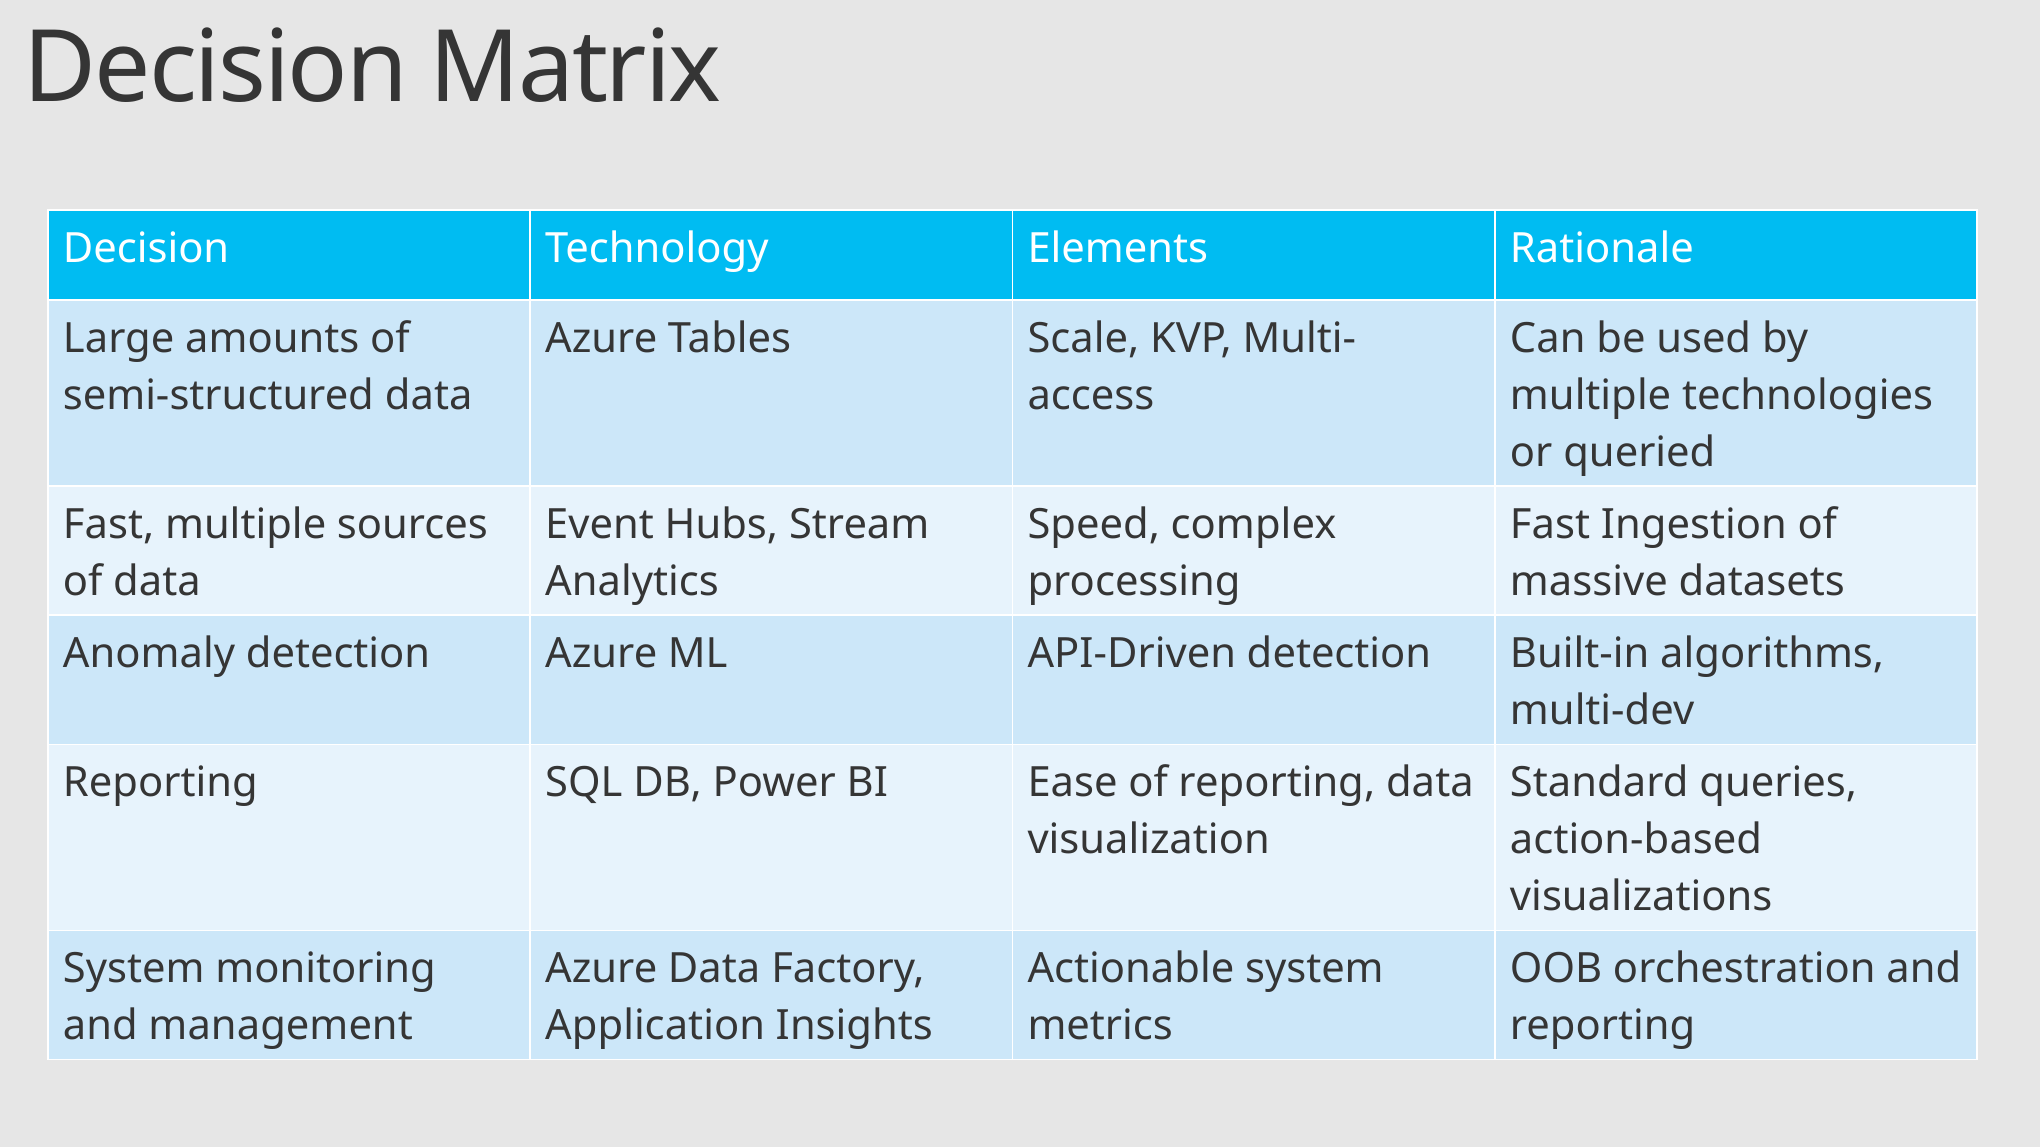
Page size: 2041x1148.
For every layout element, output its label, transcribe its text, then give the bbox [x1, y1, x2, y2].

table_cell Can be used by multiple technologies or queried [1496, 301, 1976, 485]
table_cell Standard queries, action-based visualizations [1496, 745, 1976, 930]
table_cell Scale, KVP, Multi-access [1013, 301, 1494, 485]
table_cell Large amounts of semi-structured data [49, 301, 529, 485]
table_cell Fast Ingestion of massive datasets [1496, 487, 1976, 614]
table_header Technology [531, 211, 1012, 299]
table_cell Event Hubs, Stream Analytics [531, 487, 1012, 614]
table_cell SQL DB, Power BI [531, 745, 1012, 930]
table_header Decision [49, 211, 529, 299]
table_cell OOB orchestration and reporting [1496, 931, 1976, 1059]
table_cell Reporting [49, 745, 529, 930]
table_header Elements [1013, 211, 1494, 299]
table_cell Anomaly detection [49, 616, 529, 744]
table_cell Fast, multiple sources of data [49, 487, 529, 614]
table_header Rationale [1496, 211, 1976, 299]
text_box Decision Matrix [0, 0, 2041, 128]
table_cell Speed, complex processing [1013, 487, 1494, 614]
table_cell Actionable system metrics [1013, 931, 1494, 1059]
table_cell Built-in algorithms, multi-dev [1496, 616, 1976, 744]
table_cell Ease of reporting, data visualization [1013, 745, 1494, 930]
table_cell System monitoring and management [49, 931, 529, 1059]
table_cell Azure ML [531, 616, 1012, 744]
table_cell Azure Data Factory, Application Insights [531, 931, 1012, 1059]
table_cell API-Driven detection [1013, 616, 1494, 744]
table_cell Azure Tables [531, 301, 1012, 485]
